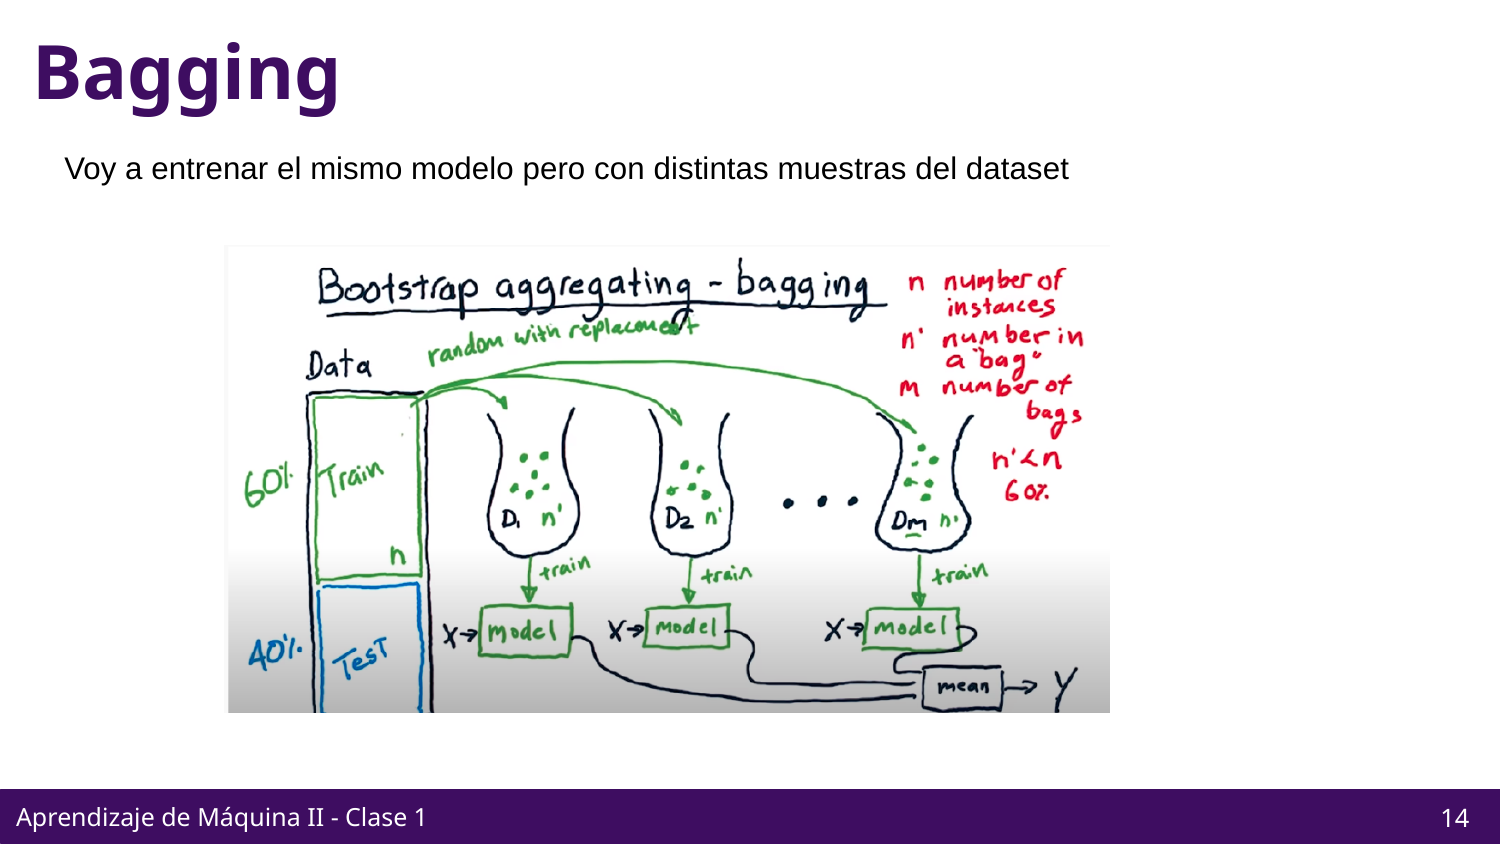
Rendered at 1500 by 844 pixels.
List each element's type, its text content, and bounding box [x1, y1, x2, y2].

text_box Voy a entrenar el mismo modelo pero con distintas muestras del dataset [49, 122, 1451, 265]
text_box Aprendizaje de Máquina II - Clase 1 [1, 789, 1500, 844]
text_box Bagging [17, 9, 1318, 188]
picture [224, 239, 1111, 714]
slide_number ‹#› [1410, 794, 1500, 844]
